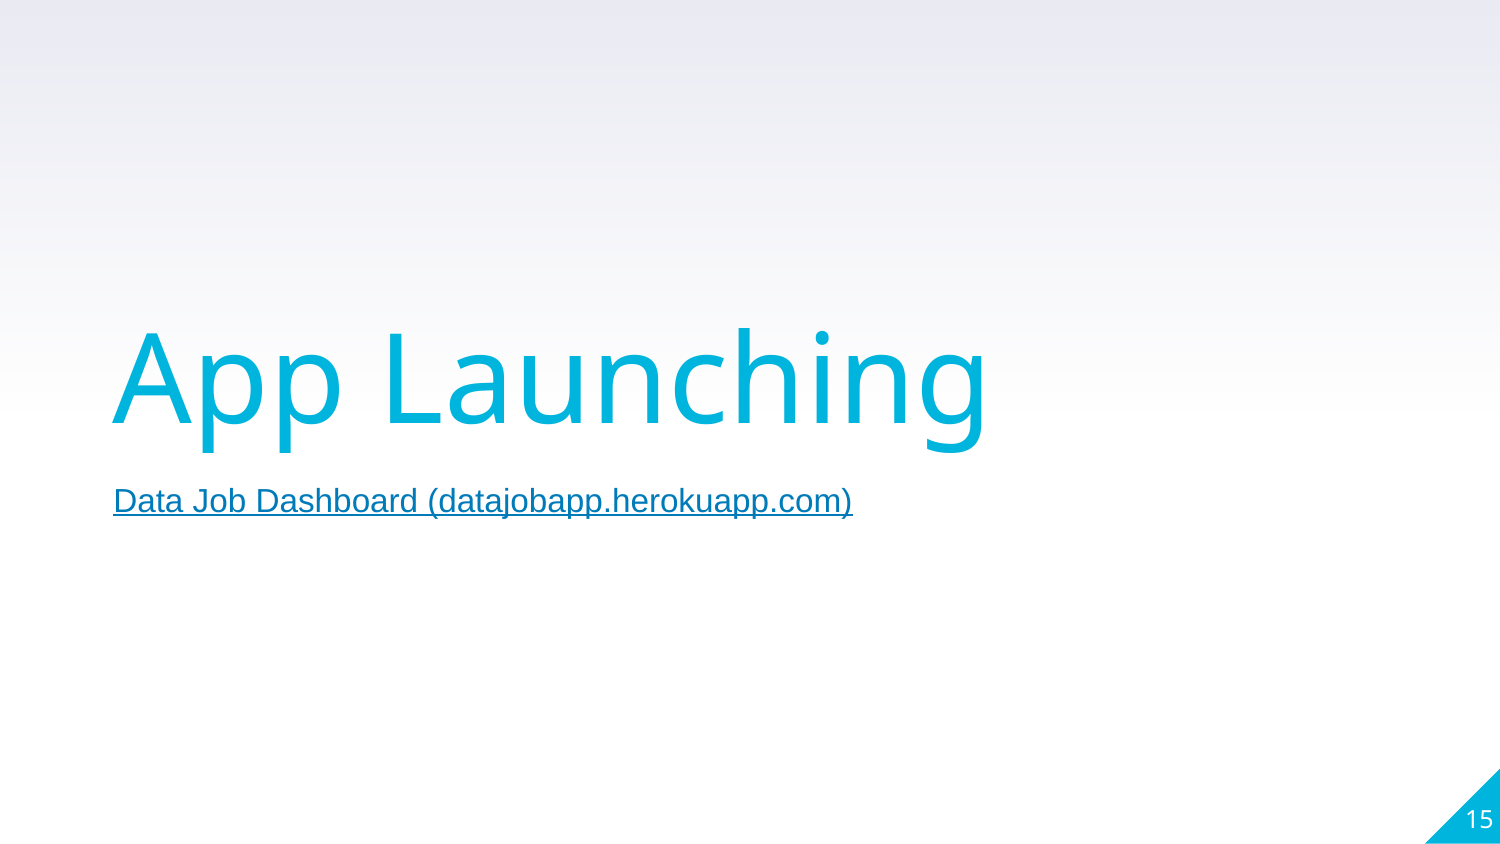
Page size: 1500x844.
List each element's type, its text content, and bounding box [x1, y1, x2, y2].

slide_number 15 [1418, 760, 1494, 838]
text_box Data Job Dashboard (datajobapp.herokuapp.com) [98, 471, 1204, 535]
title App Launching [112, 257, 1026, 448]
